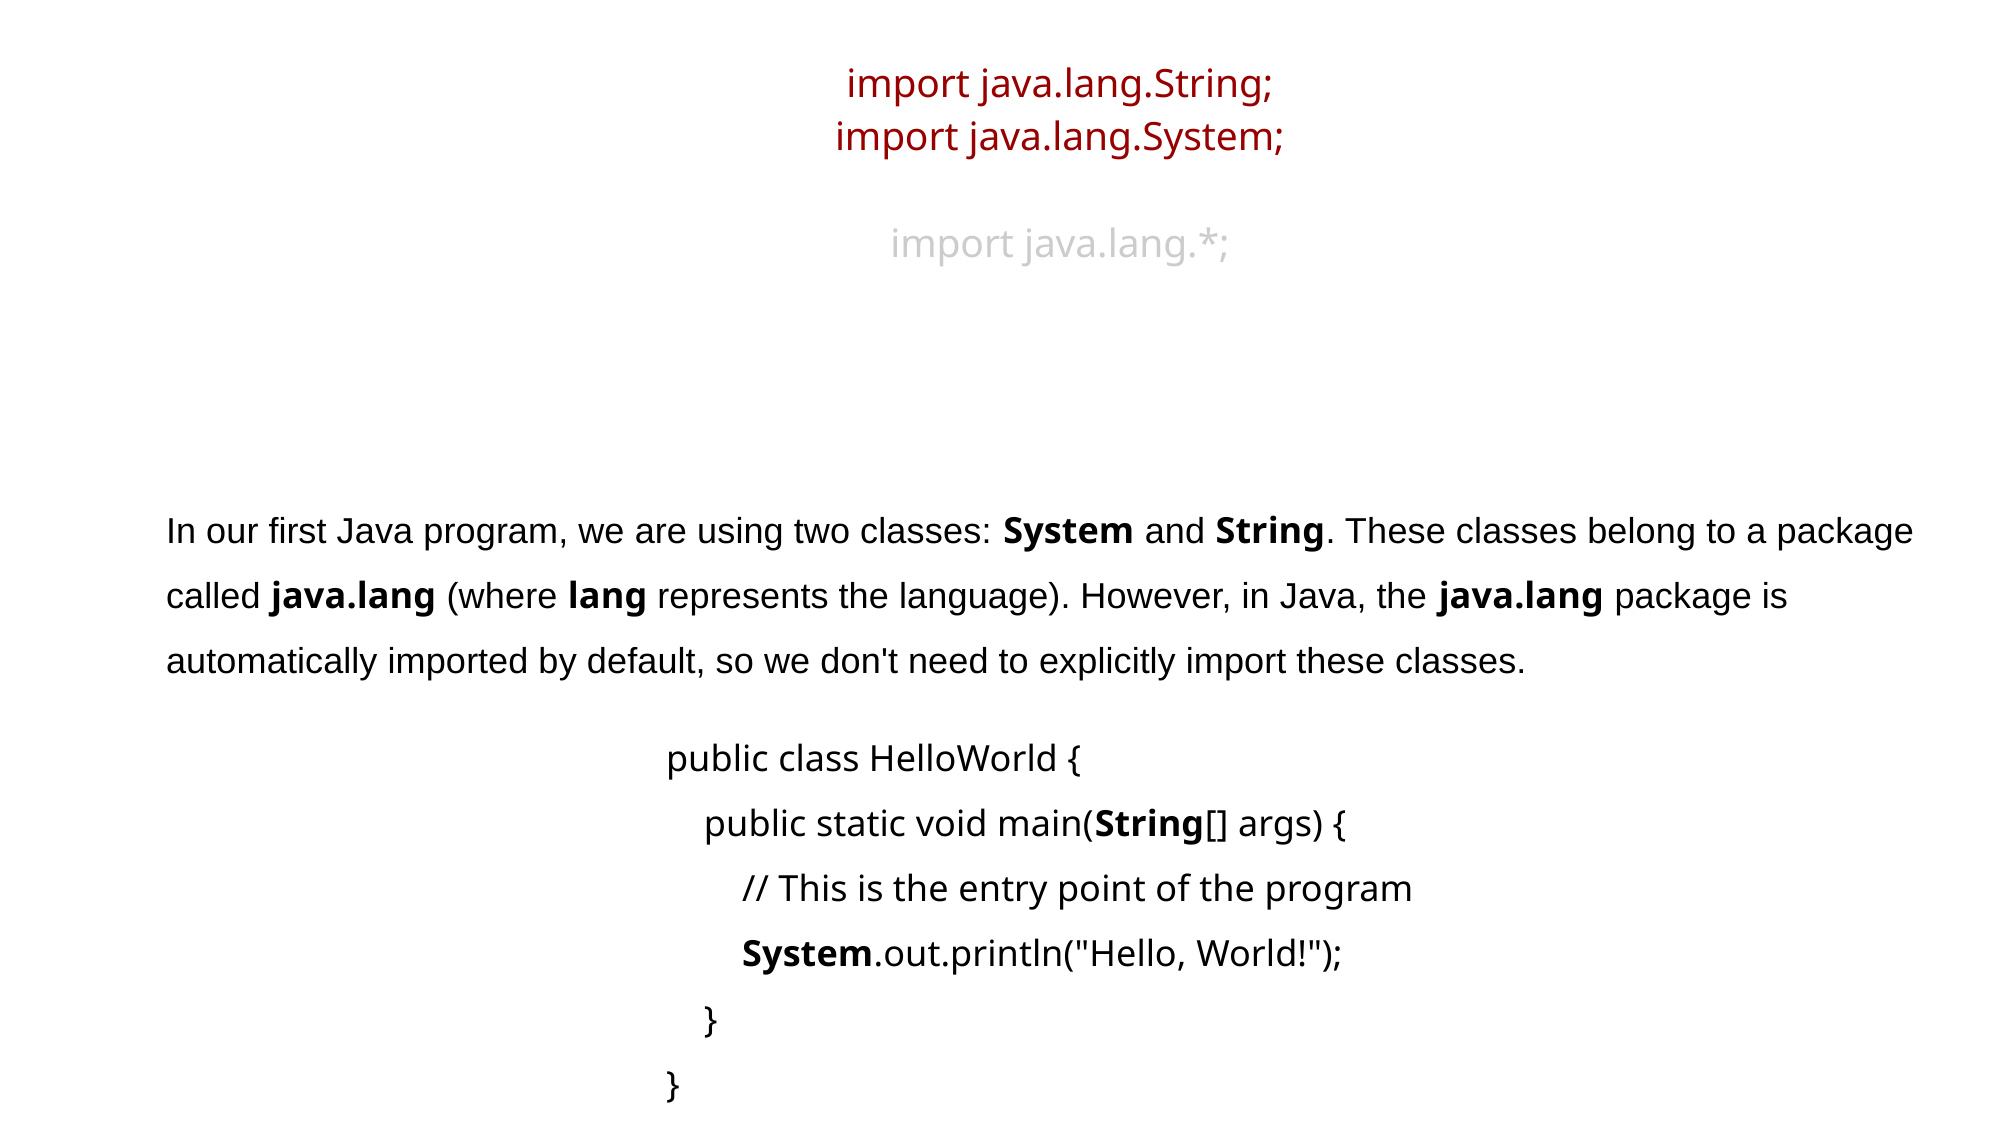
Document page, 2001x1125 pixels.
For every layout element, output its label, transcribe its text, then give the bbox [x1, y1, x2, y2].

text_box import java.lang.String; import java.lang.System; import java.lang.*; [731, 31, 1388, 286]
text_box In our first Java program, we are using two classes: System and String. These classes belong to a package called java.lang (where lang represents the language). However, in Java, the java.lang package is automatically imported by default, so we don't need to explicitly import these classes. public class HelloWorld { public static void main(String[] args) { // This is the entry point of the program System.out.println("Hello, World!"); } } [146, 465, 1967, 1125]
